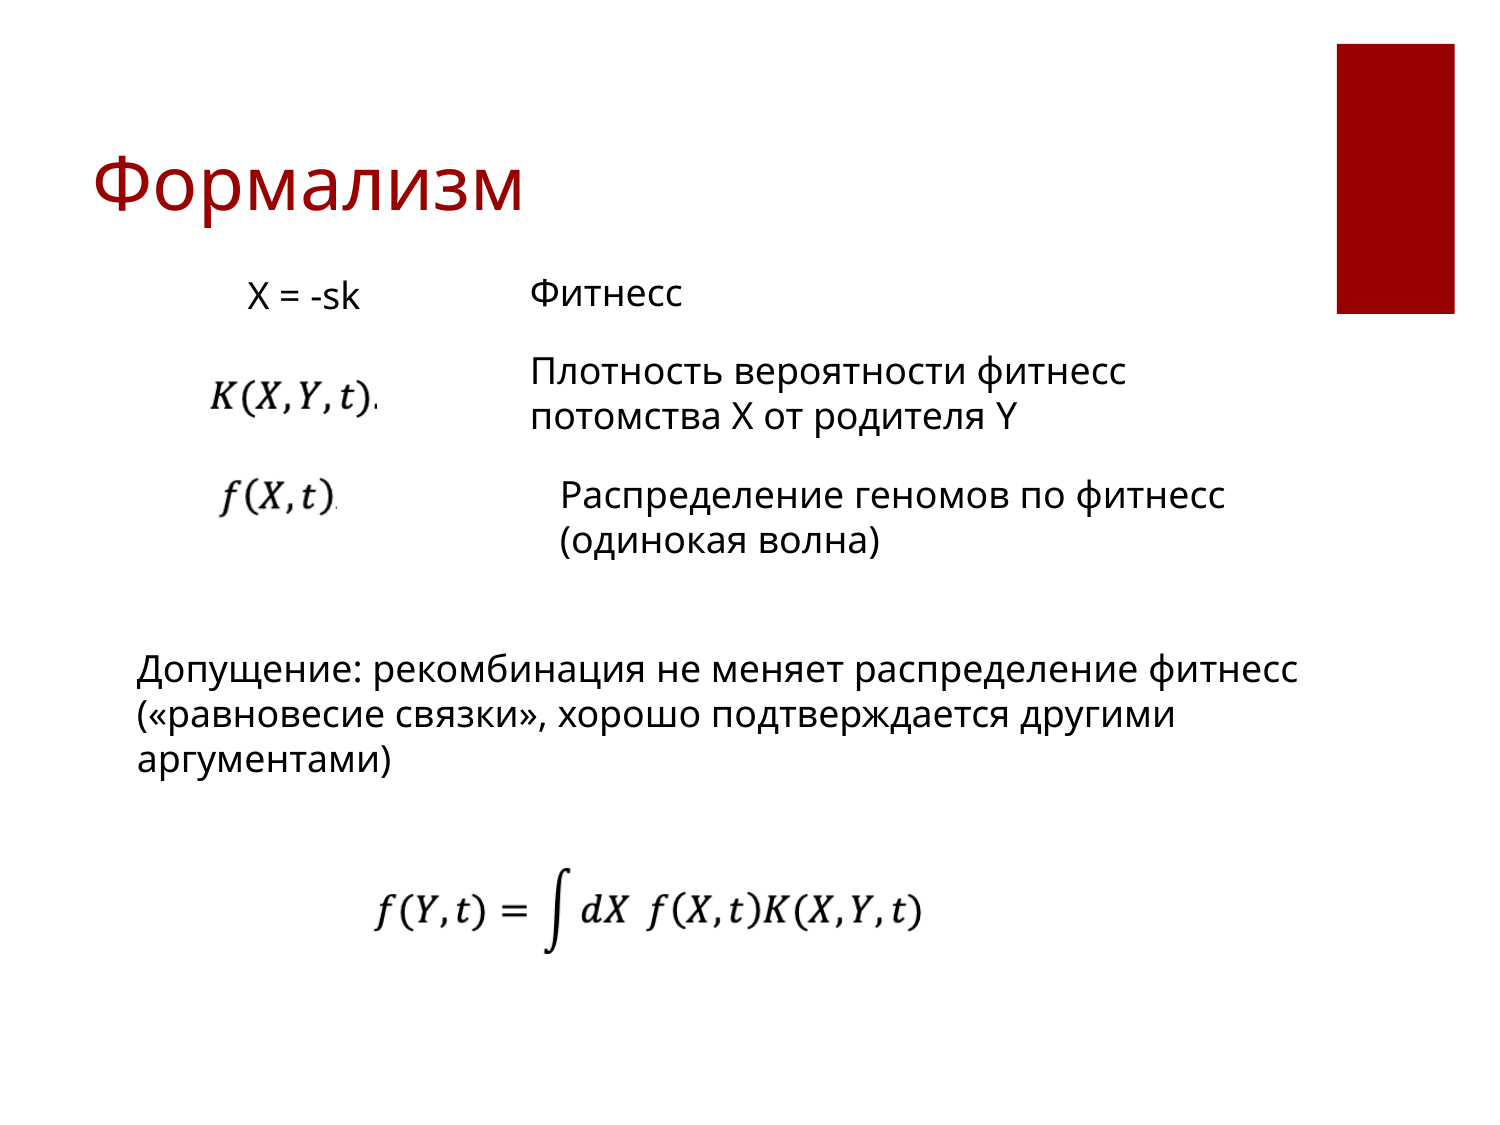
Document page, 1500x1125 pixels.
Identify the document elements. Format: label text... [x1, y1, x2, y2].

picture [335, 846, 969, 977]
picture [213, 457, 337, 535]
text_box Допущение: рекомбинация не меняет распределение фитнесс («равновесие связки», хорошо подтверждается другими аргументами) [122, 637, 1423, 788]
text_box Распределение геномов по фитнесс (одинокая волна) [545, 463, 1252, 569]
title Формализм [77, 45, 1146, 234]
text_box Плотность вероятности фитнесс потомства Х от родителя Y [515, 340, 1195, 445]
picture [198, 353, 377, 434]
text_box X = -sk [232, 264, 376, 325]
text_box Фитнесс [515, 262, 934, 322]
